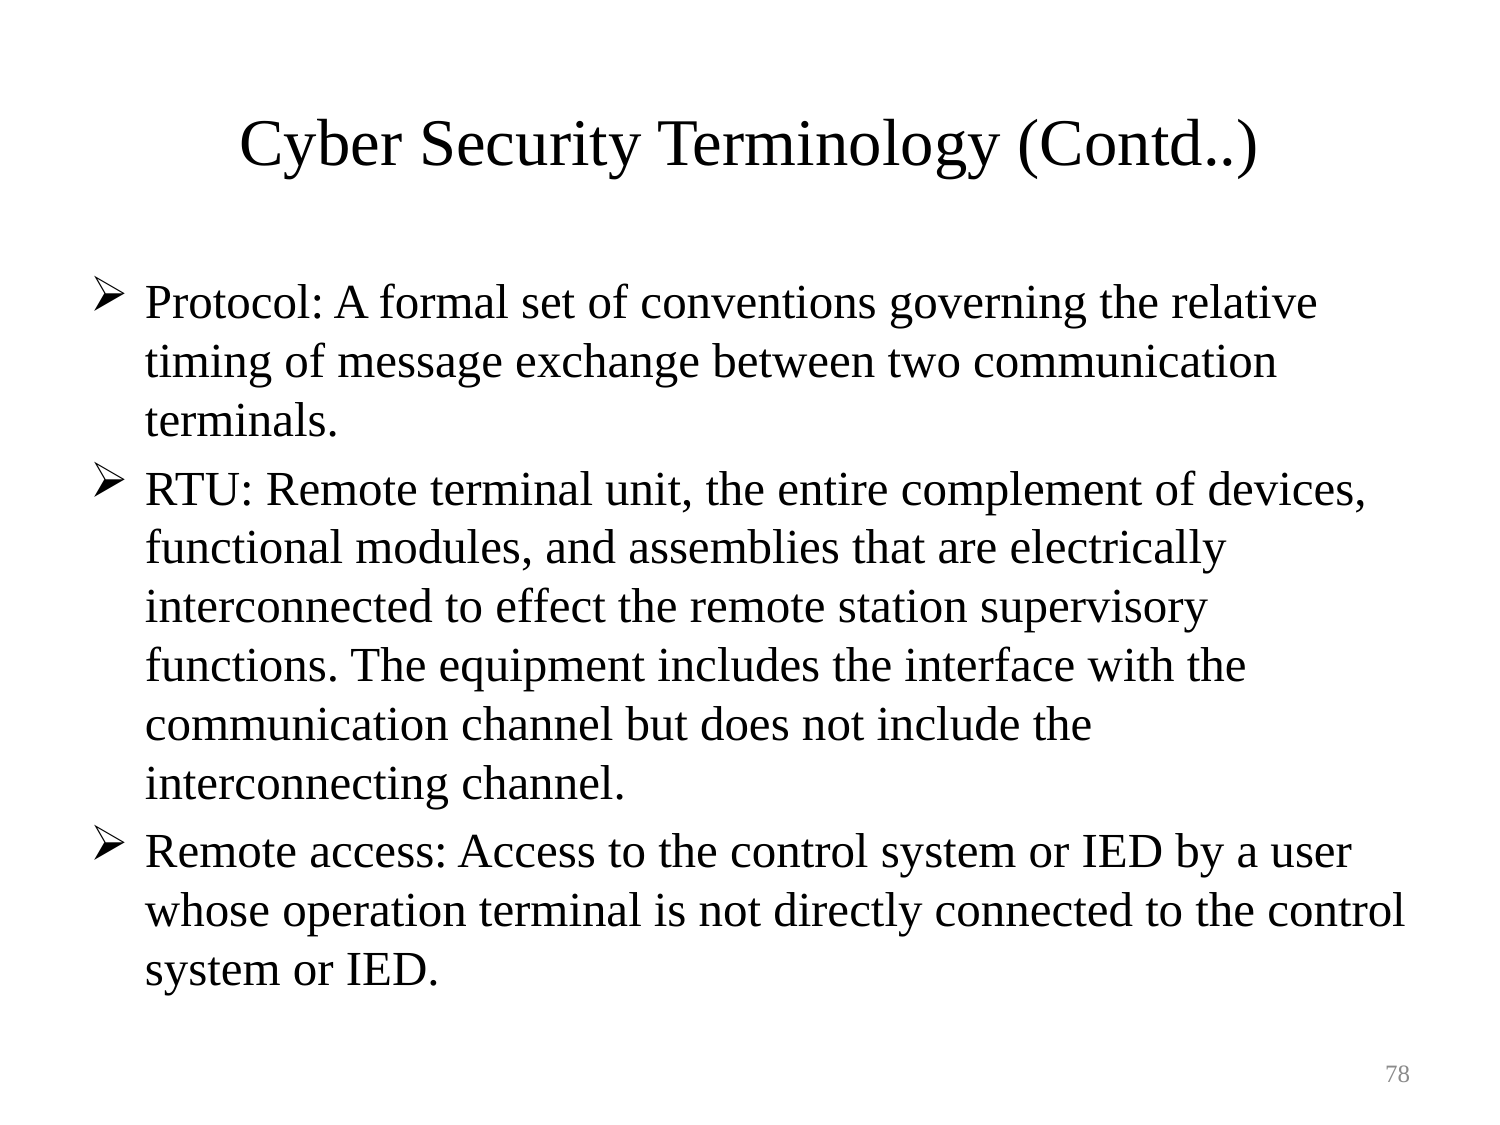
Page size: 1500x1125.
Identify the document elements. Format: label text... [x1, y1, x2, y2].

title Cyber Security Terminology (Contd..) [75, 45, 1425, 233]
list Protocol: A formal set of conventions governing the relative timing of message exchange between two communication terminals. RTU: Remote terminal unit, the entire complement of devices, functional modules, and assemblies that are electrically interconnected to effect the remote station supervisory functions. The equipment includes the interface with the communication channel but does not include the interconnecting channel. Remote access: Access to the control system or IED by a user whose operation terminal is not directly connected to the control system or IED. [75, 262, 1425, 1005]
slide_number 78 [1074, 1042, 1425, 1103]
